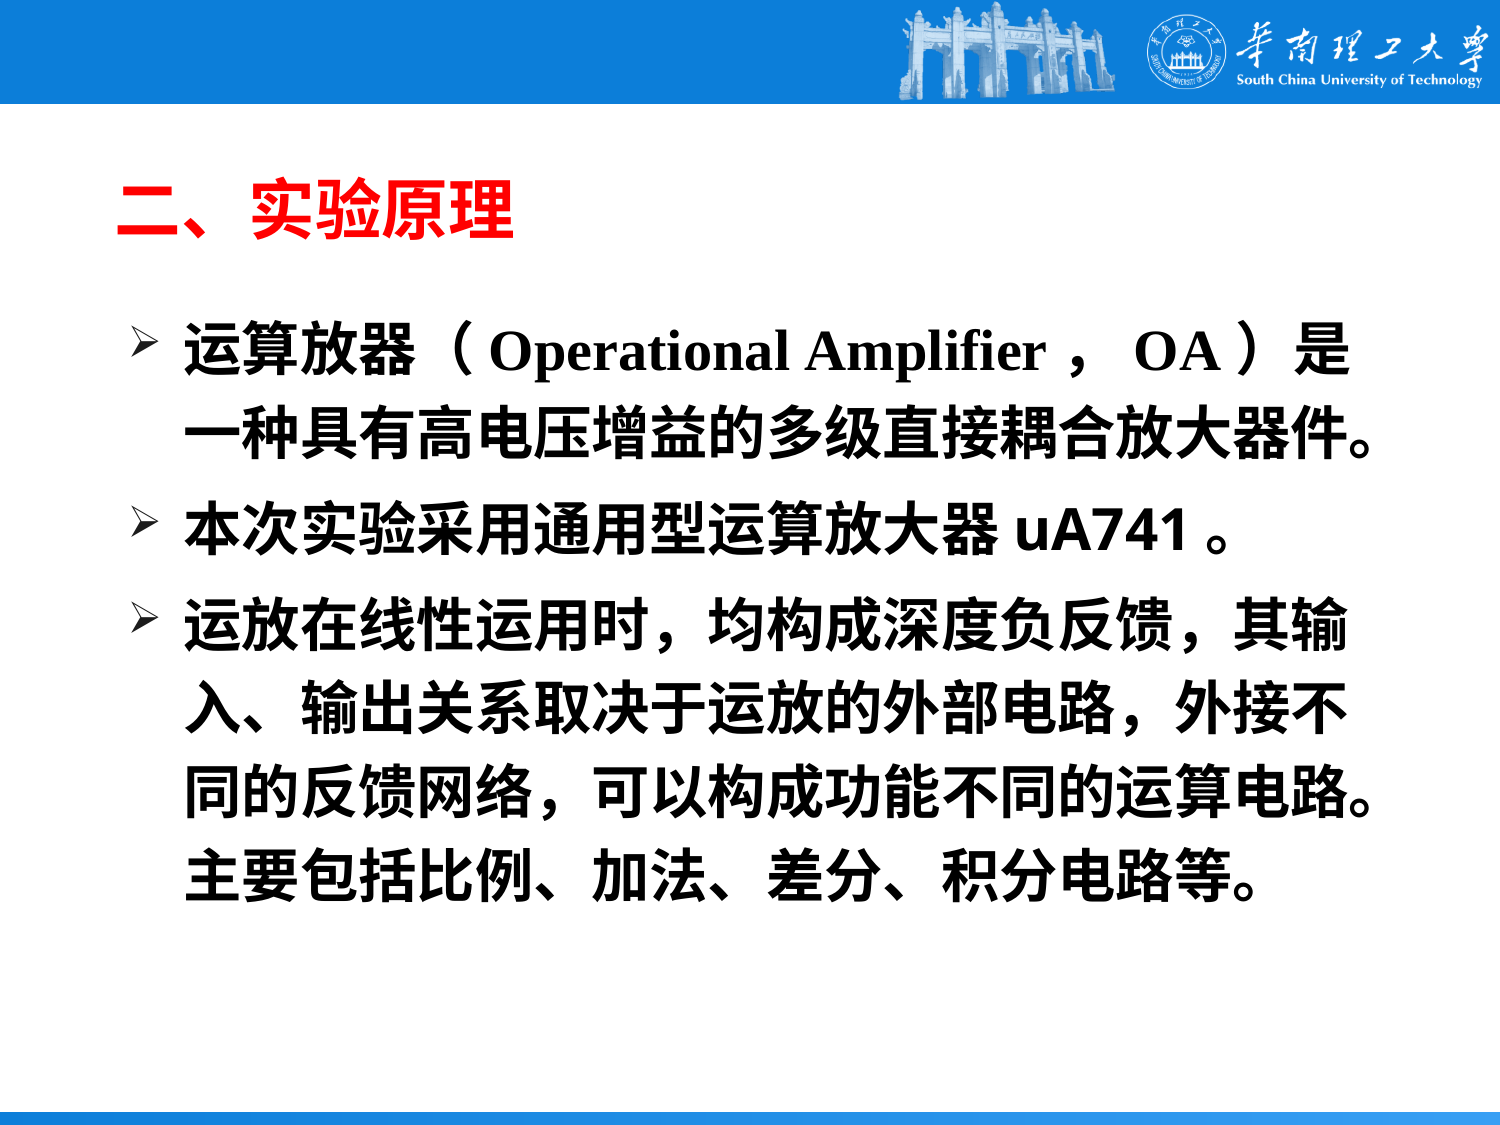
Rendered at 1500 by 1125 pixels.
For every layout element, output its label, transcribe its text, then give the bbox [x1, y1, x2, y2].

list 运算放器（Operational Amplifier，OA）是一种具有高电压增益的多级直接耦合放大器件。 本次实验采用通用型运算放大器uA741。 运放在线性运用时，均构成深度负反馈，其输入、输出关系取决于运放的外部电路，外接不同的反馈网络，可以构成功能不同的运算电路。主要包括比例、加法、差分、积分电路等。 [112, 290, 1388, 1006]
title 二、实验原理 [99, 103, 1379, 256]
picture [891, 0, 1120, 102]
picture [1128, 0, 1500, 104]
